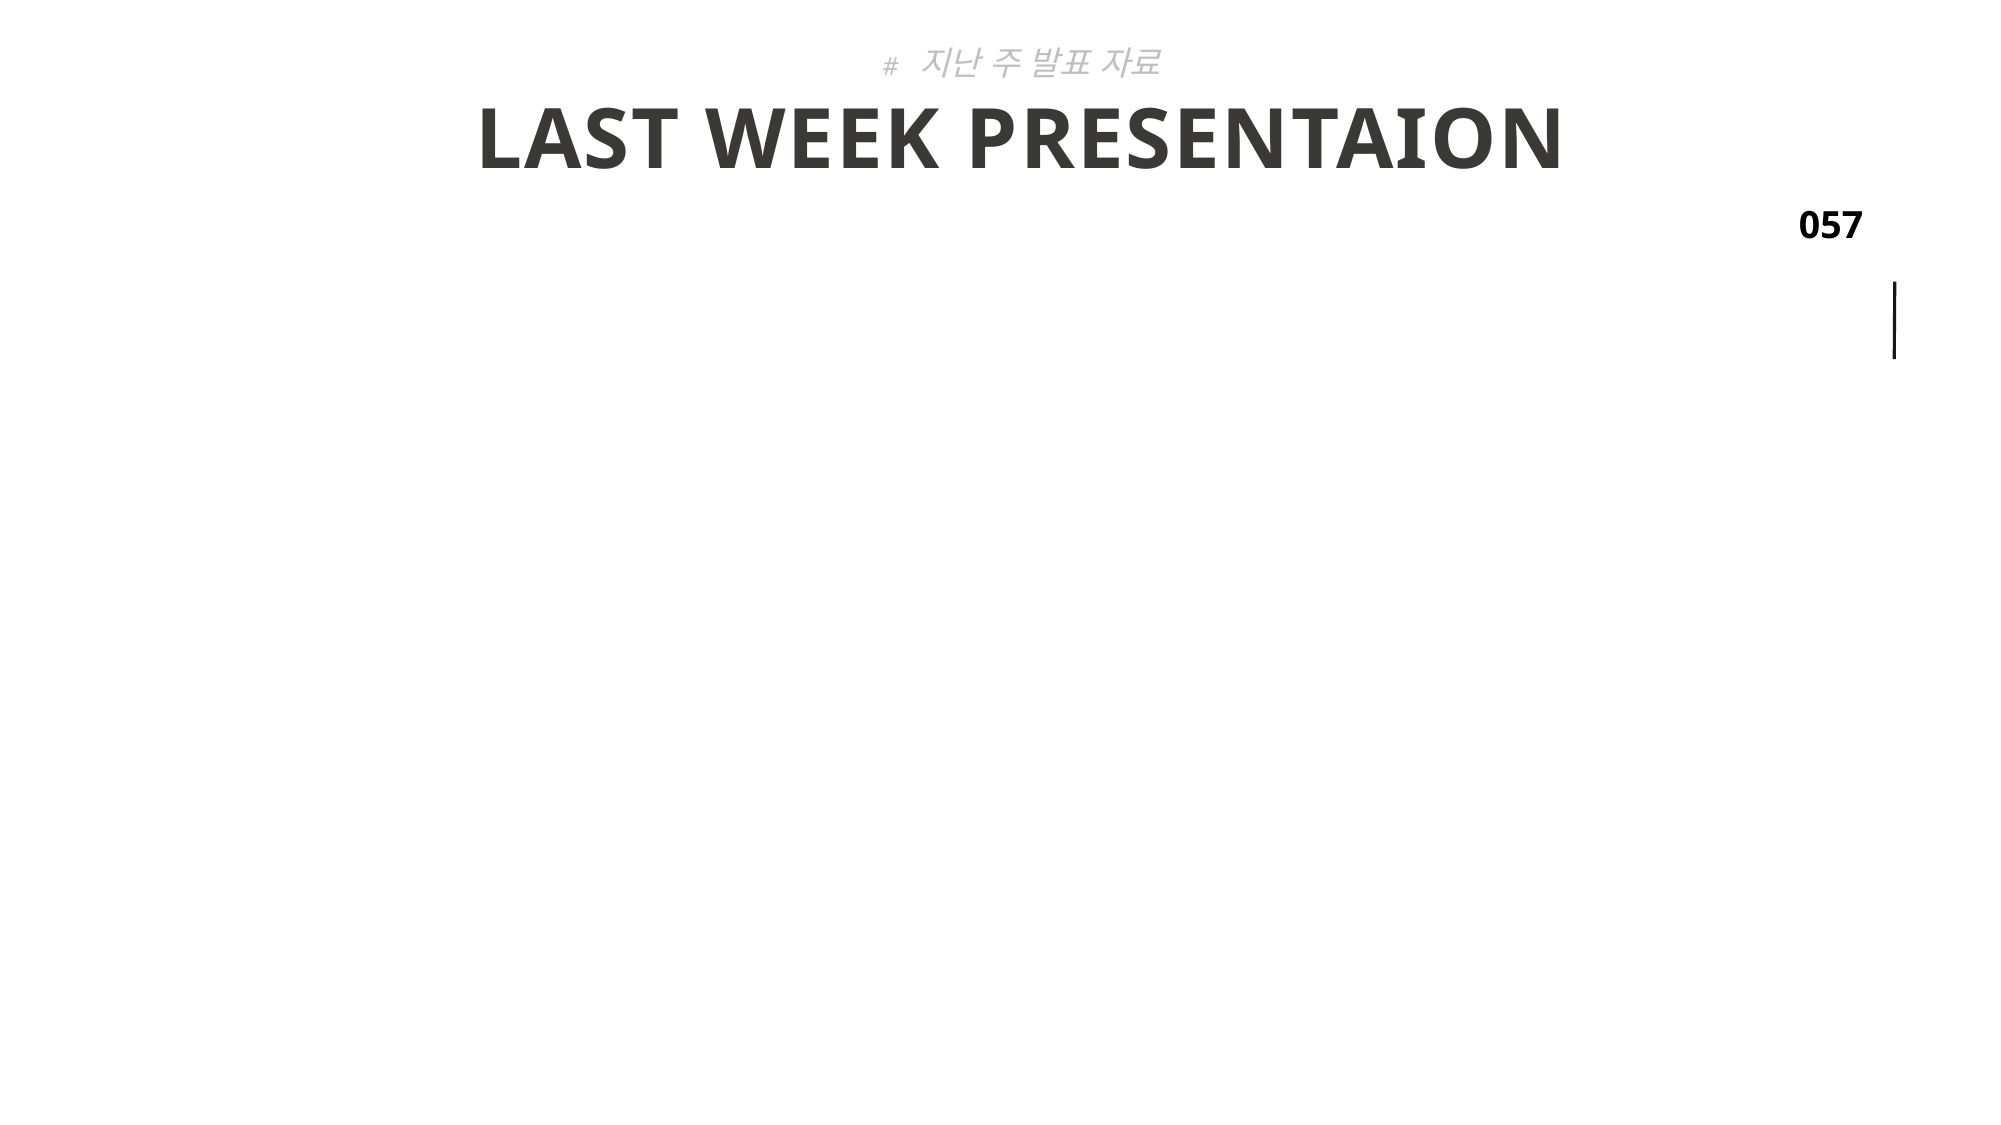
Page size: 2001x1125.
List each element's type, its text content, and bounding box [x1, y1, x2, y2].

text_box LAST WEEK PRESENTAION [370, 89, 1672, 224]
text_box # 지난 주 발표 자료 [696, 39, 1346, 101]
